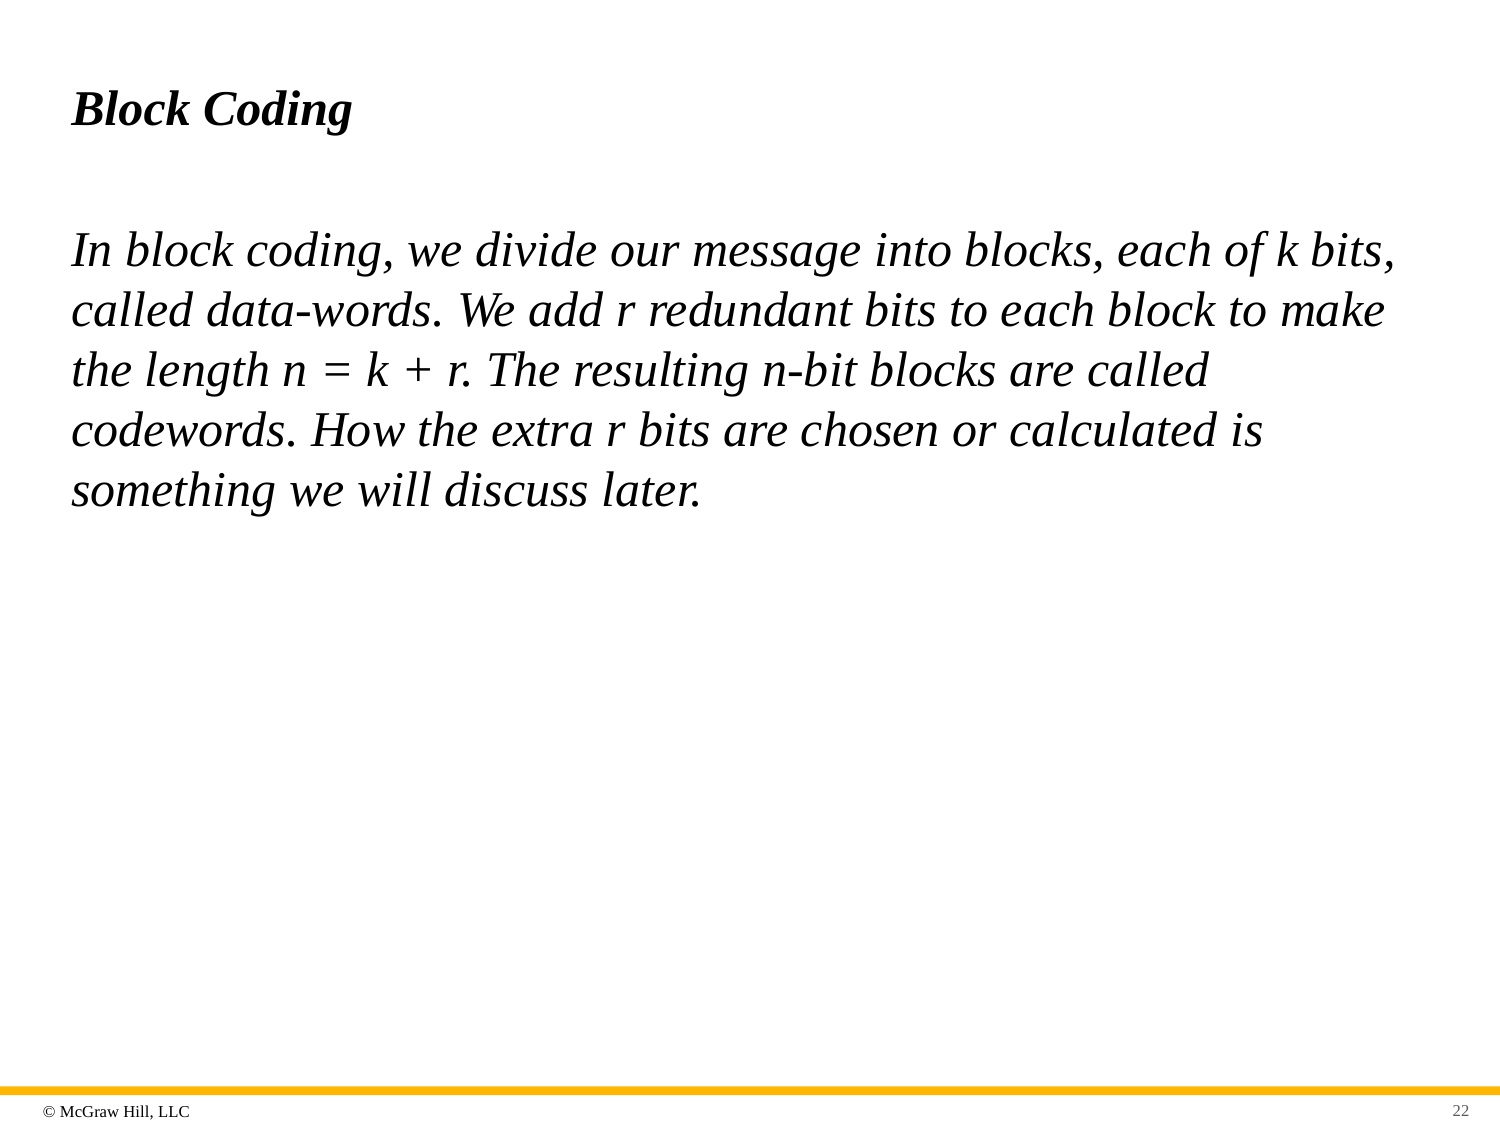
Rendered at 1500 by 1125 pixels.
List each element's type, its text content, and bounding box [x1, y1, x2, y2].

list In block coding, we divide our message into blocks, each of k bits, called data-words. We add r redundant bits to each block to make the length n = k + r. The resulting n-bit blocks are called codewords. How the extra r bits are chosen or calculated is something we will discuss later. [56, 209, 1444, 1026]
title Block Coding [56, 50, 1444, 162]
slide_number 22 [1418, 1096, 1477, 1123]
